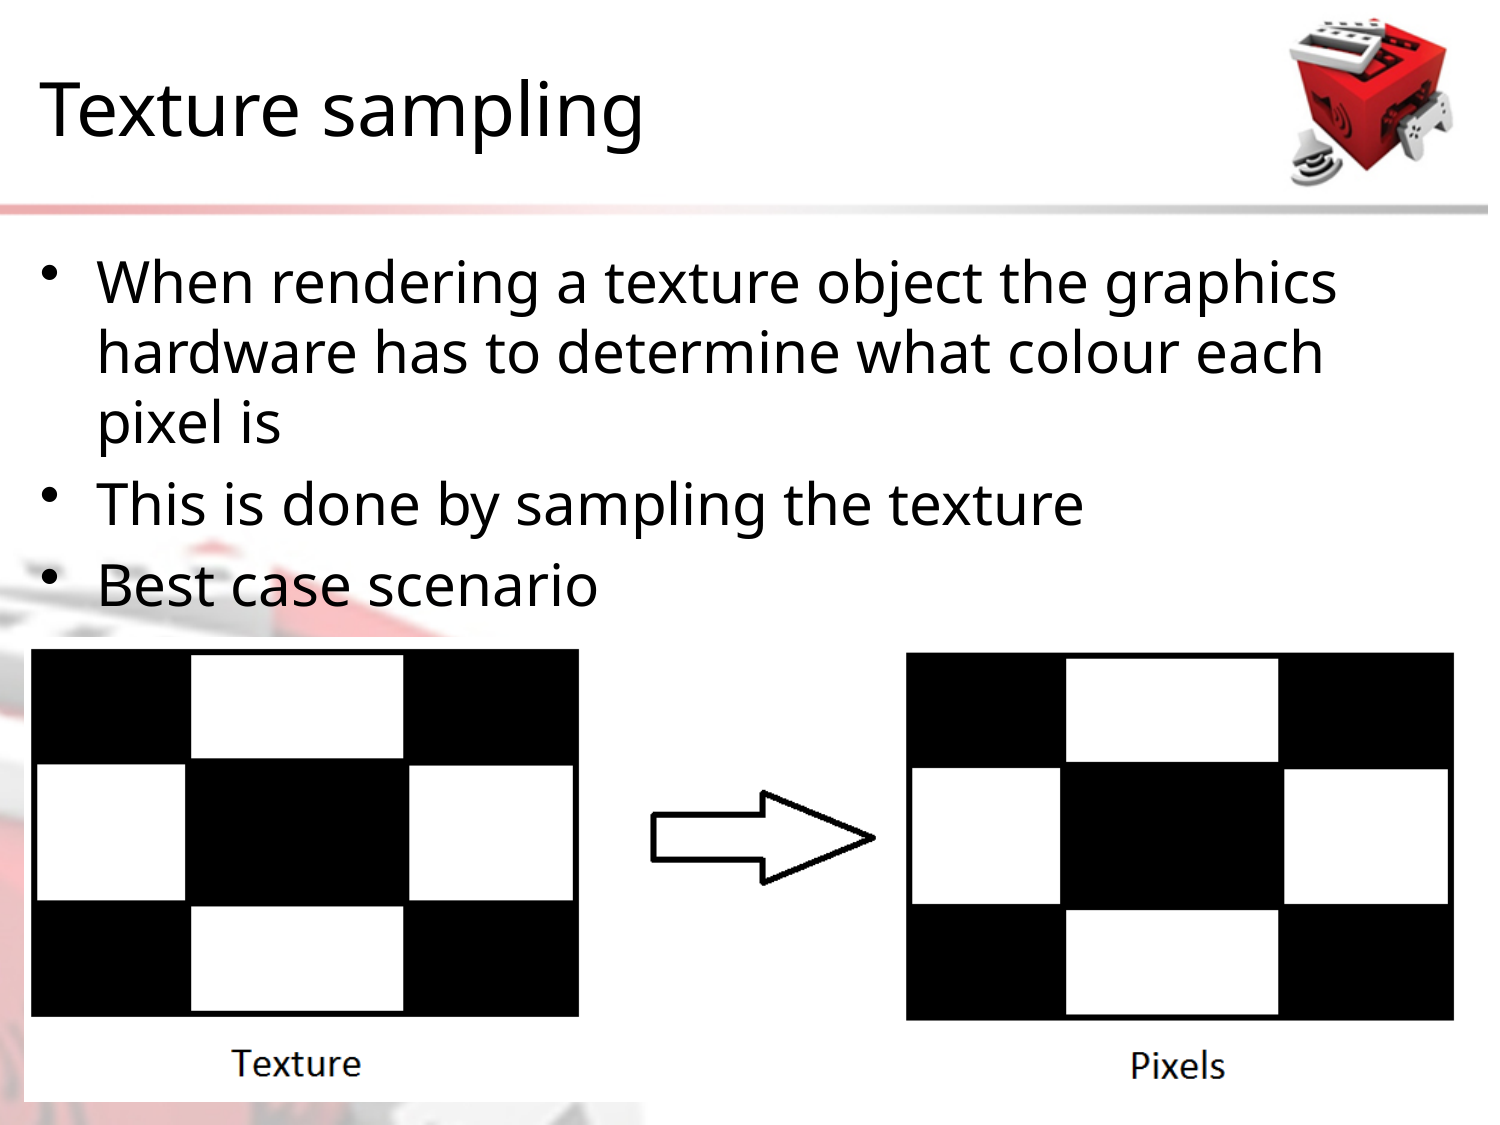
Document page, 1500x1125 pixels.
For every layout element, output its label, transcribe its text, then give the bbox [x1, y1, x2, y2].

list When rendering a texture object the graphics hardware has to determine what colour each pixel is This is done by sampling the texture Best case scenario There is a one-to-one mapping between texels and pixels [24, 237, 1450, 636]
picture [0, 1, 1488, 1125]
title Texture sampling [24, 12, 1275, 200]
